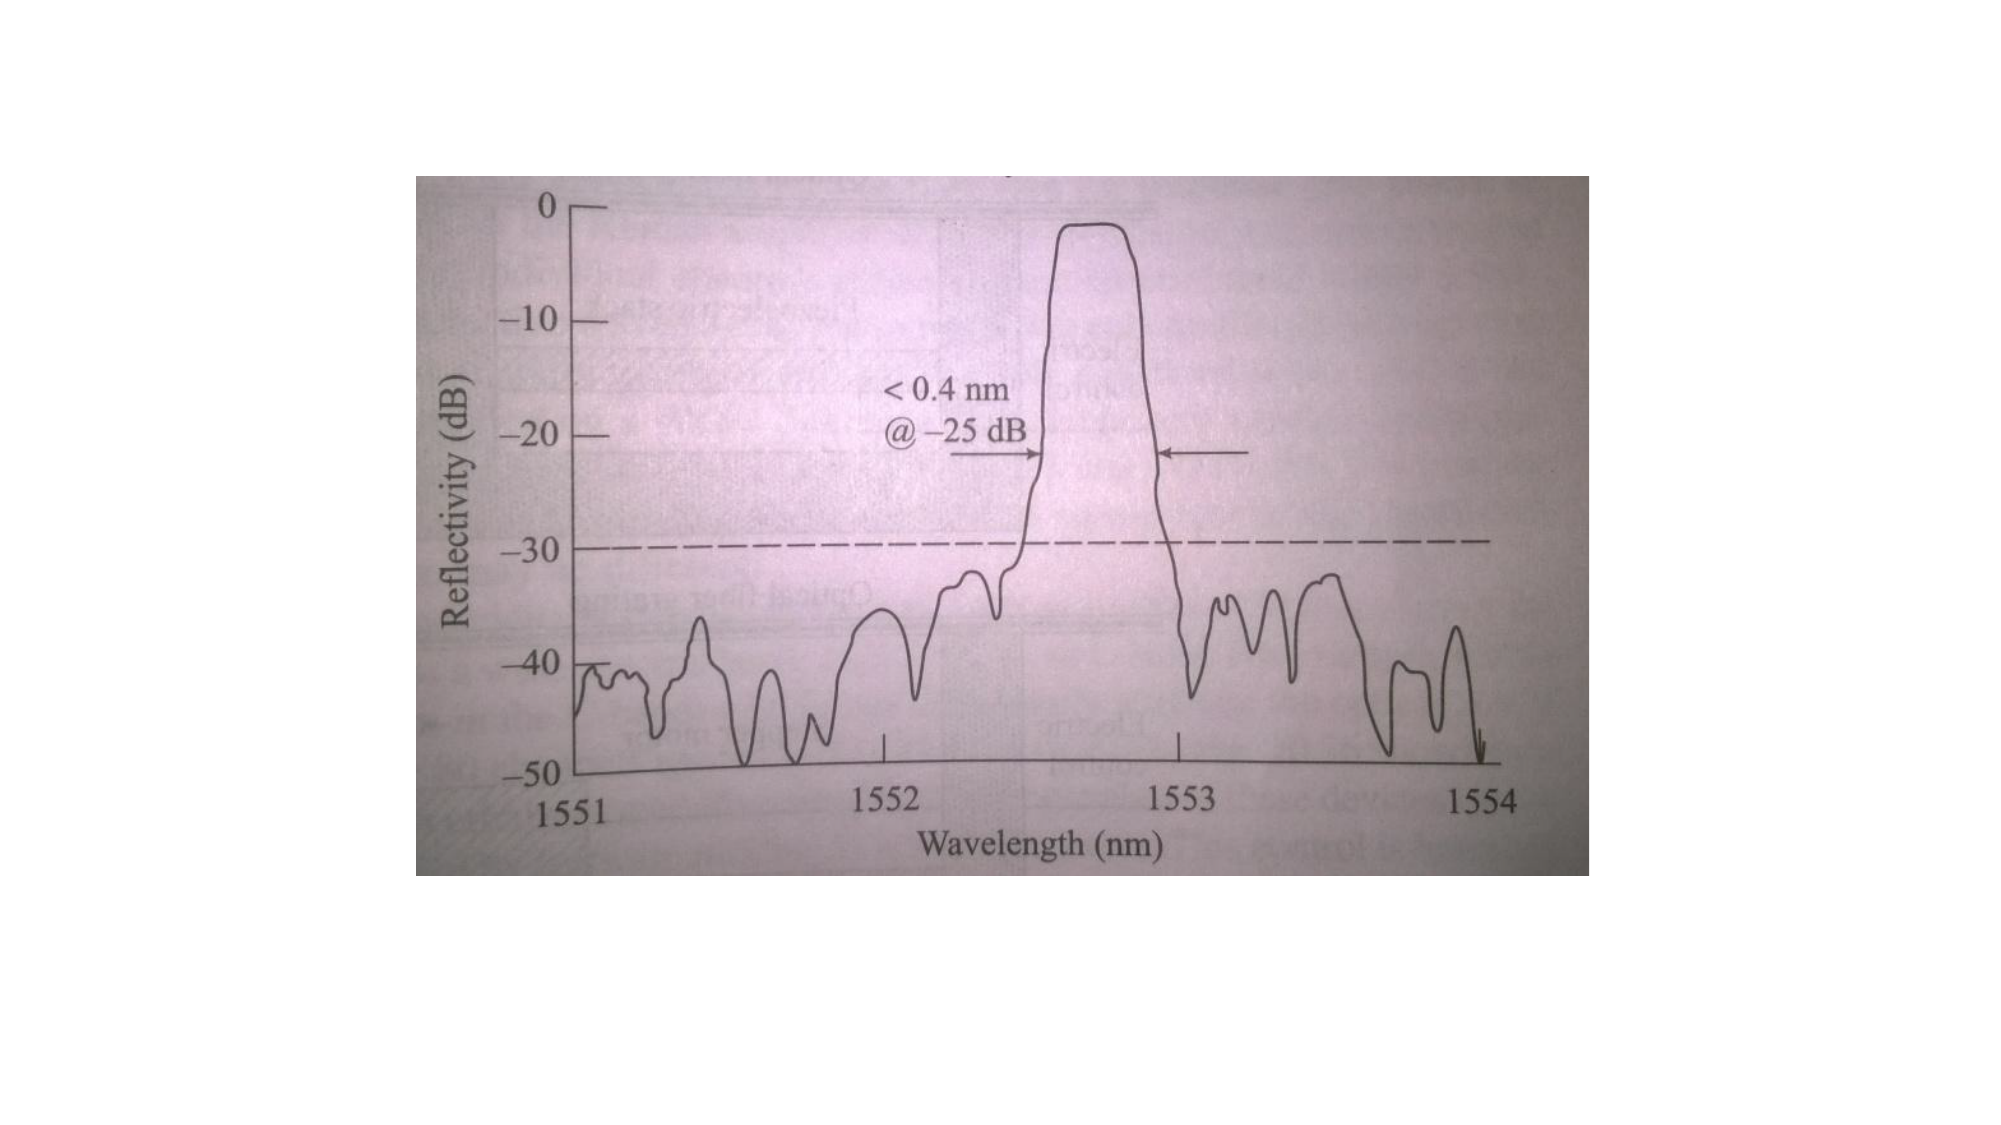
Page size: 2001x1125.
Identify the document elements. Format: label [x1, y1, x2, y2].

picture [415, 176, 1590, 876]
